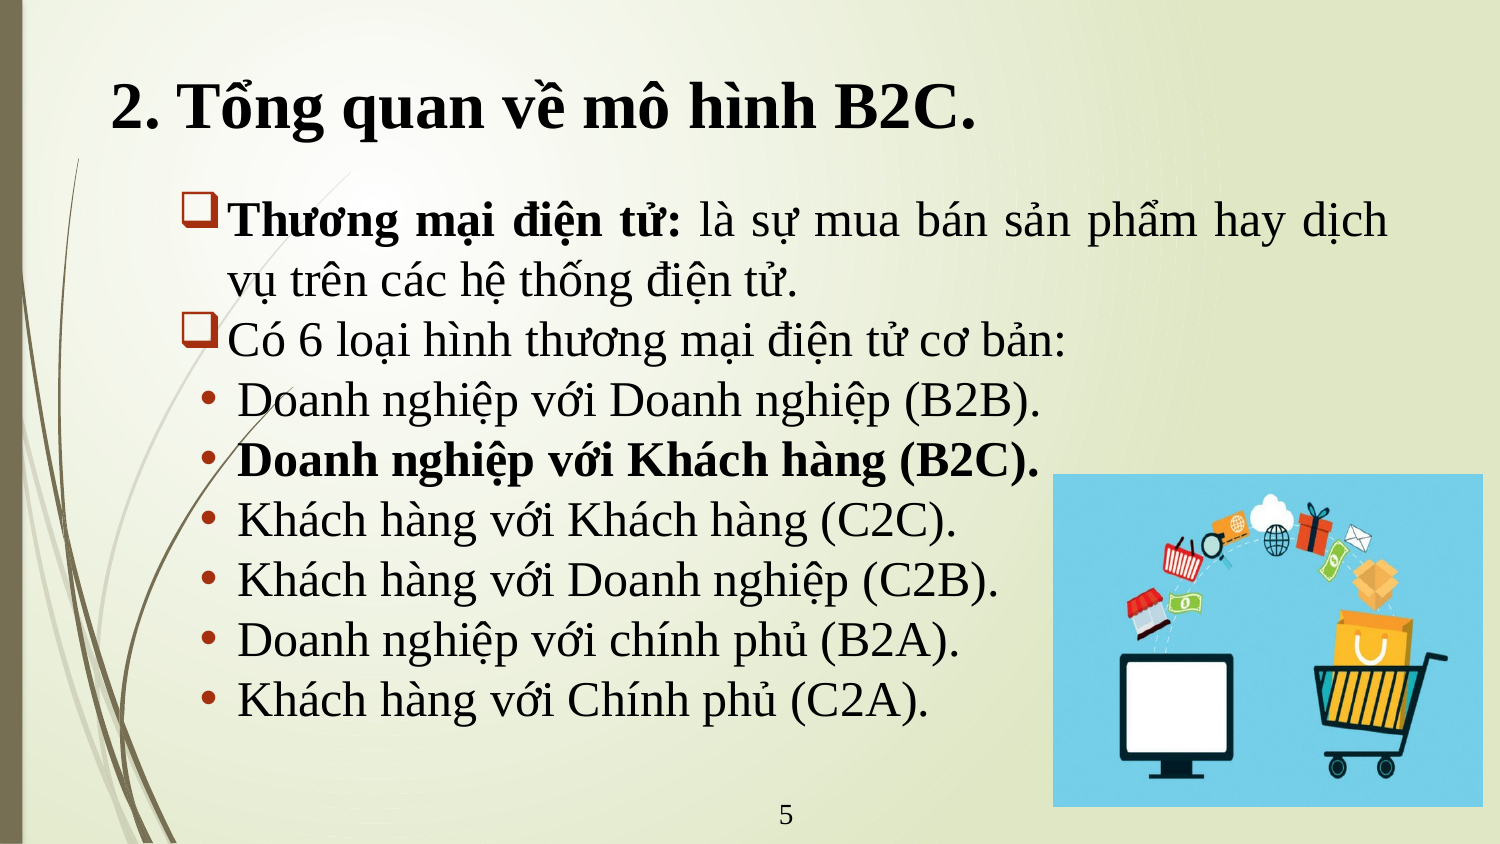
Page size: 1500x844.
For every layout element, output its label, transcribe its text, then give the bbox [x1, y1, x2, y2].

list Thương mại điện tử: là sự mua bán sản phẩm hay dịch vụ trên các hệ thống điện tử. Có 6 loại hình thương mại điện tử cơ bản: Doanh nghiệp với Doanh nghiệp (B2B). Doanh nghiệp với Khách hàng (B2C). Khách hàng với Khách hàng (C2C). Khách hàng với Doanh nghiệp (C2B). Doanh nghiệp với chính phủ (B2A). Khách hàng với Chính phủ (C2A). [137, 172, 1405, 694]
picture [1053, 474, 1484, 807]
title 2. Tổng quan về mô hình B2C. [95, 81, 1405, 172]
text_box 5 [738, 788, 834, 834]
